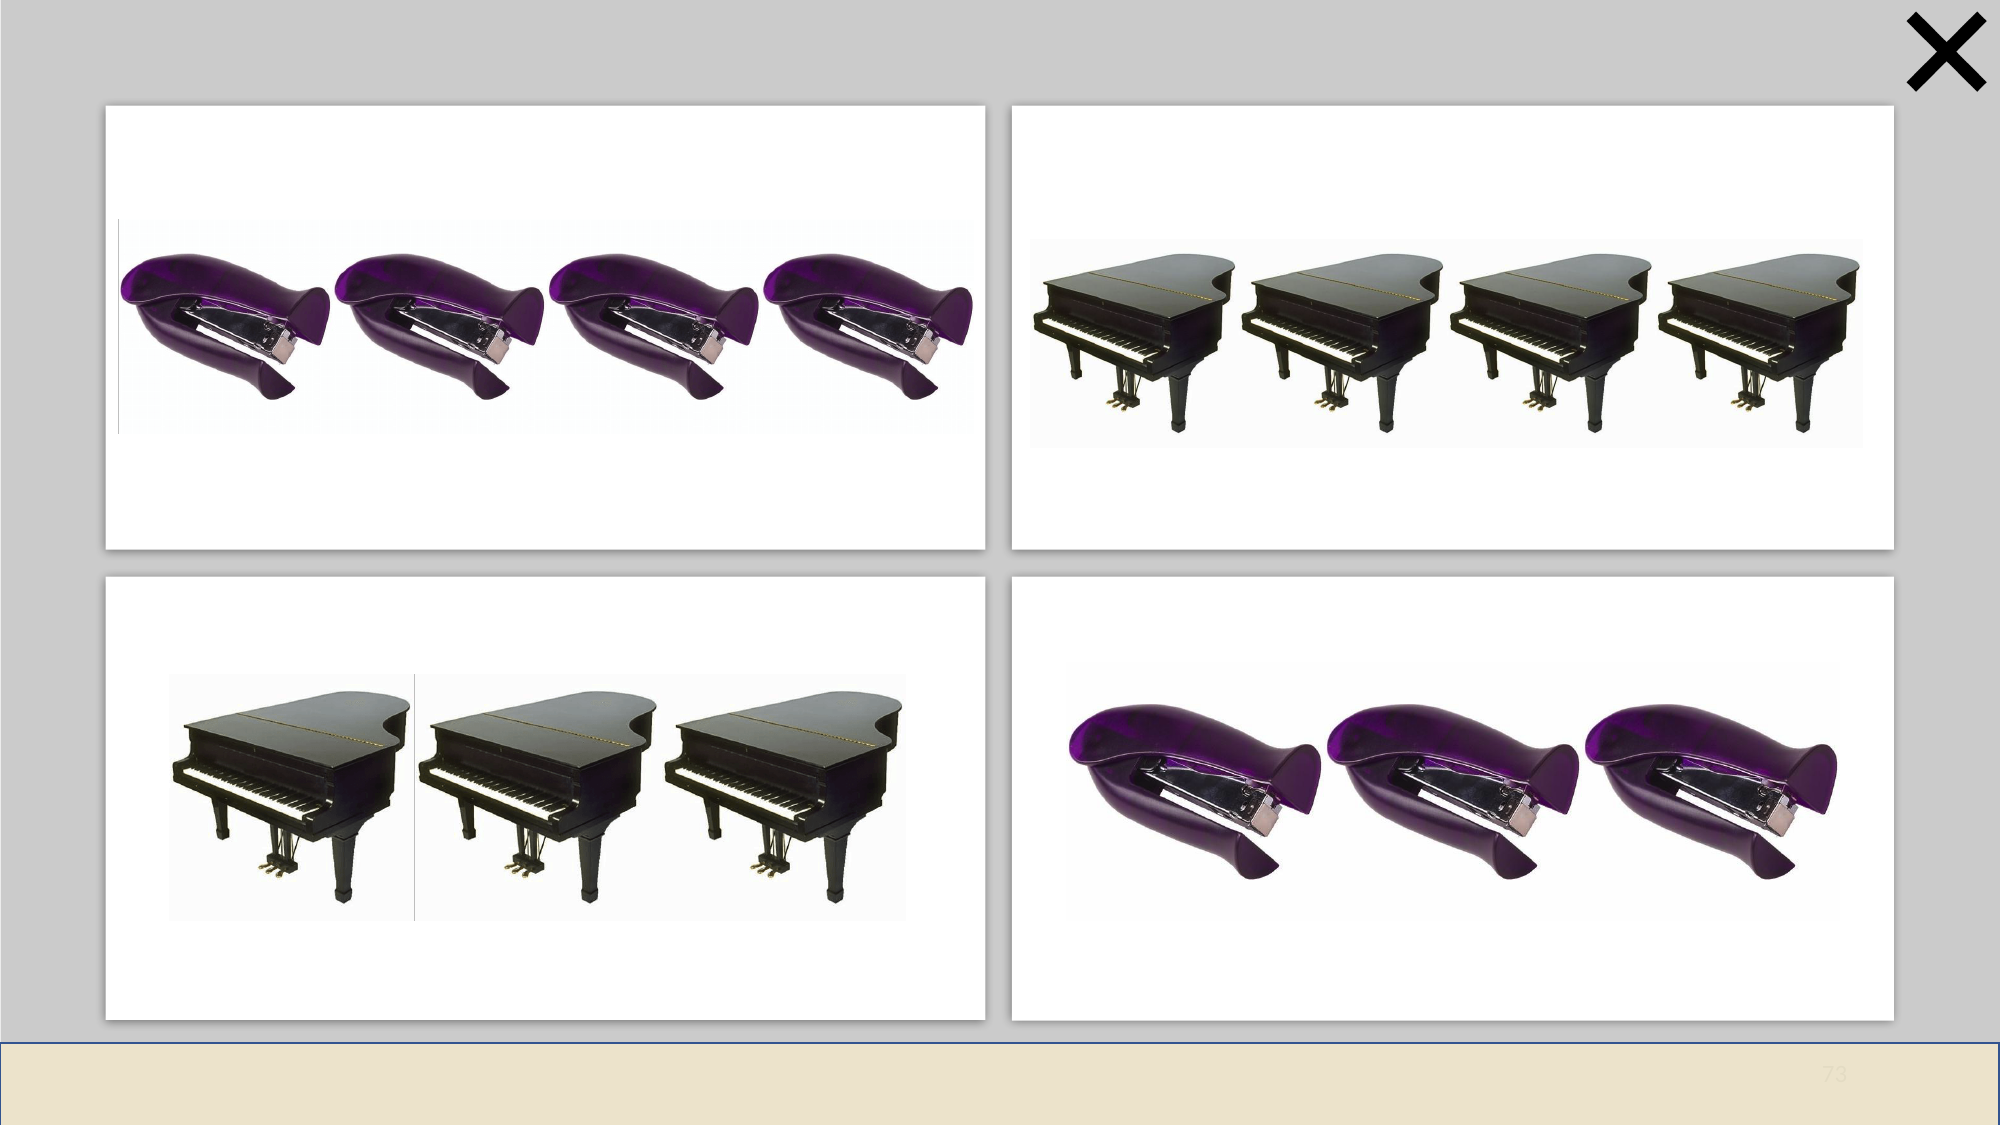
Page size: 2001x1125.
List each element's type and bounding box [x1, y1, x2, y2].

picture [1066, 662, 1840, 921]
text_box [0, 0, 2000, 1042]
picture [117, 219, 974, 434]
text_box [1011, 576, 1895, 1022]
picture [169, 674, 906, 921]
text_box [104, 576, 986, 1021]
text_box [104, 104, 986, 551]
text_box [1011, 104, 1895, 551]
text_box [0, 1042, 2000, 1125]
picture [1892, 0, 2000, 106]
picture [1030, 239, 1863, 448]
